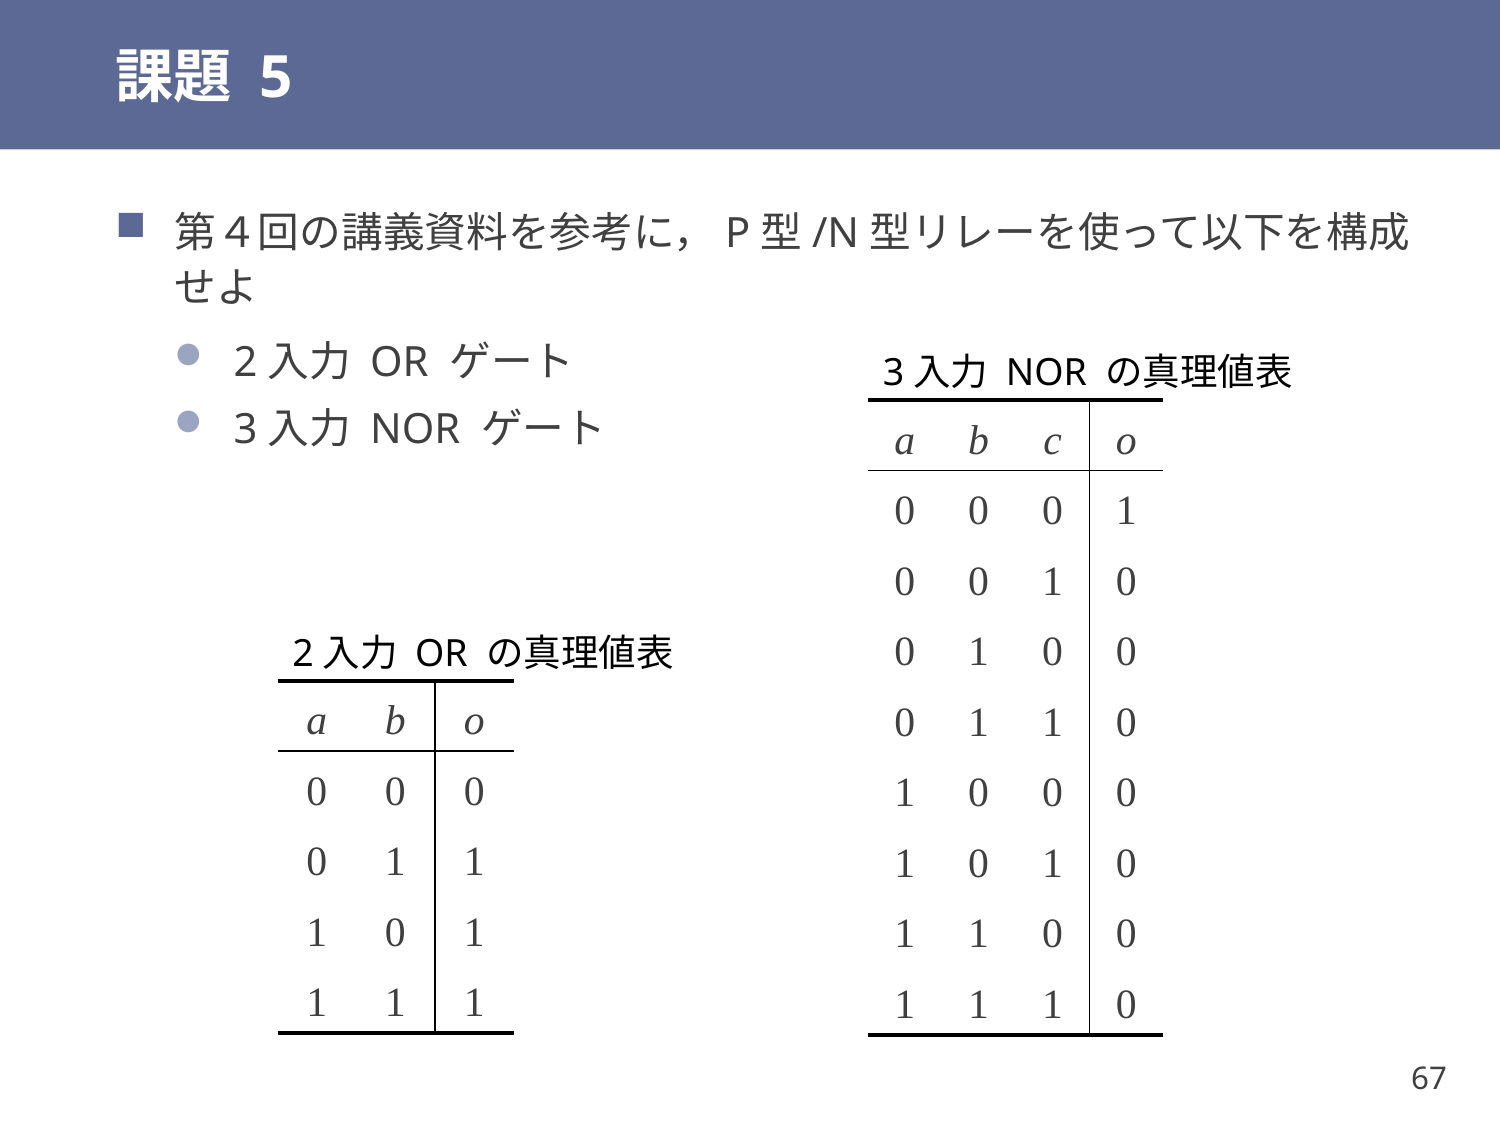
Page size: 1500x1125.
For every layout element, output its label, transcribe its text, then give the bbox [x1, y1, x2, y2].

table_cell 0 [942, 471, 1016, 541]
table_cell 1 [278, 892, 356, 963]
table_cell 1 [868, 753, 942, 823]
table_cell 1 [1016, 964, 1089, 1033]
table_cell 0 [1090, 823, 1163, 894]
table_cell 0 [868, 682, 942, 753]
table_cell 1 [942, 894, 1016, 964]
table_cell 1 [436, 822, 514, 892]
title 課題 5 [100, 0, 1500, 150]
table_header o [436, 683, 514, 750]
table_header b [356, 683, 434, 750]
table_cell 0 [1016, 471, 1089, 541]
table_cell 0 [868, 612, 942, 682]
table_cell 0 [942, 753, 1016, 823]
text_box 3入力 NOR の真理値表 [868, 341, 1105, 401]
table_cell 0 [436, 752, 514, 822]
table_cell 1 [942, 682, 1016, 753]
table_cell 1 [436, 963, 514, 1031]
table_cell 0 [1090, 682, 1163, 753]
table_cell 0 [1016, 894, 1089, 964]
table_cell 0 [278, 822, 356, 892]
table_cell 0 [868, 471, 942, 541]
table_header b [942, 402, 1016, 470]
table_cell 0 [868, 541, 942, 612]
table_header a [278, 683, 356, 750]
table_cell 0 [278, 752, 356, 822]
list 第４回の講義資料を参考に，P型/N型リレーを使って以下を構成せよ 2入力 OR ゲート 3入力 NOR ゲート [100, 178, 1459, 475]
table_cell 1 [868, 964, 942, 1033]
table_cell 0 [356, 752, 434, 822]
table_cell 1 [942, 964, 1016, 1033]
table_cell 1 [1016, 823, 1089, 894]
table_header c [1016, 402, 1089, 470]
table_cell 0 [1090, 964, 1163, 1033]
table_cell 0 [942, 823, 1016, 894]
table_cell 0 [1016, 612, 1089, 682]
text_box 2入力 OR の真理値表 [277, 621, 514, 681]
table_header o [1090, 402, 1163, 470]
table_cell 0 [942, 541, 1016, 612]
table_cell 0 [1090, 612, 1163, 682]
table_cell 1 [436, 892, 514, 963]
table_cell 1 [868, 894, 942, 964]
table_header a [868, 402, 942, 470]
table_cell 1 [1016, 682, 1089, 753]
table_cell 1 [942, 612, 1016, 682]
table_cell 1 [356, 963, 434, 1031]
table_cell 0 [1090, 541, 1163, 612]
table_cell 0 [1090, 753, 1163, 823]
table_cell 1 [1016, 541, 1089, 612]
table_cell 1 [868, 823, 942, 894]
table_cell 0 [1090, 894, 1163, 964]
table_cell 1 [278, 963, 356, 1031]
table_cell 1 [356, 822, 434, 892]
table_cell 0 [1016, 753, 1089, 823]
table_cell 1 [1090, 471, 1163, 541]
table_cell 0 [356, 892, 434, 963]
